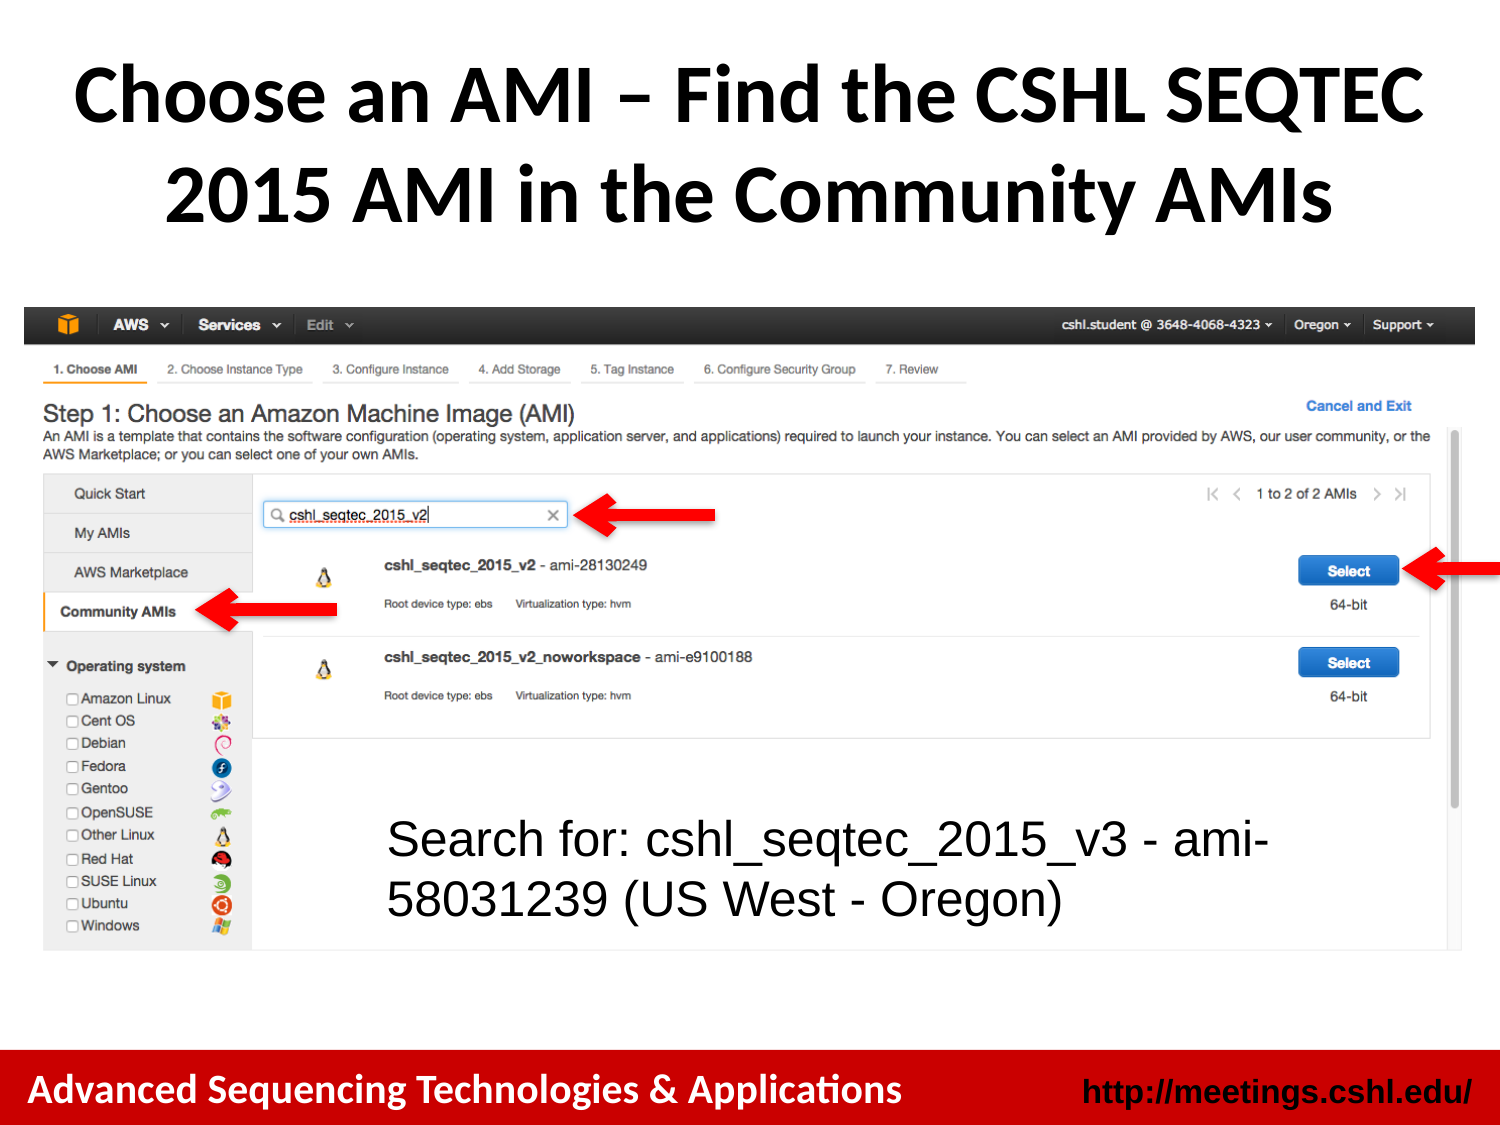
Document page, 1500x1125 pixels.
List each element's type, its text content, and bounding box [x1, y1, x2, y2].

title Choose an AMI – Find the CSHL SEQTEC 2015 AMI in the Community AMIs [24, 45, 1475, 233]
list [24, 262, 1476, 1038]
